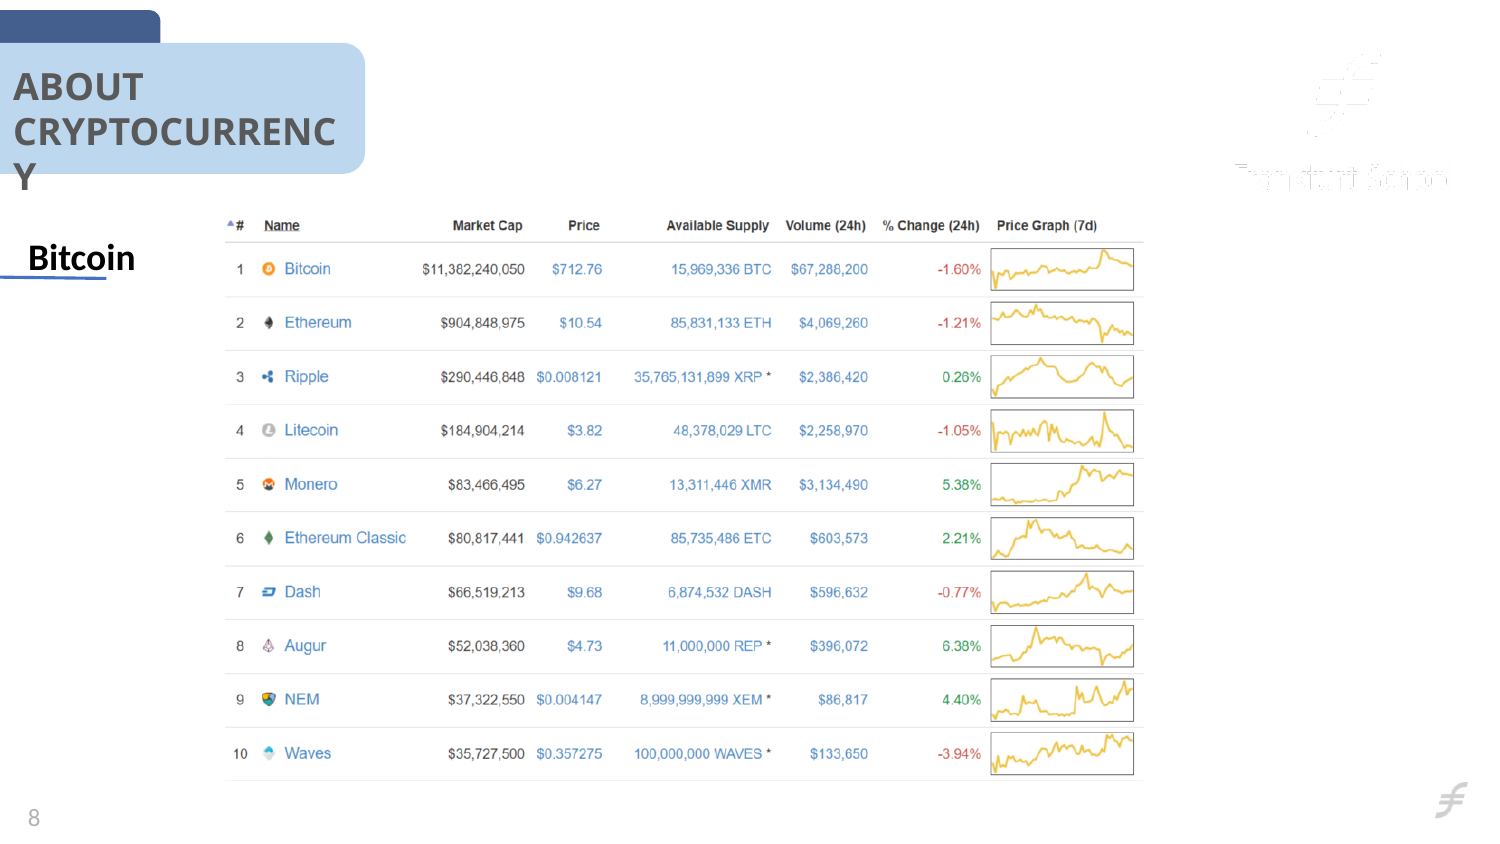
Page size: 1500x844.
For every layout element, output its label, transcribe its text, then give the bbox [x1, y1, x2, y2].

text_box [0, 10, 368, 174]
slide_number 8 [12, 793, 351, 839]
picture [1235, 51, 1453, 190]
text_box Bitcoin [13, 225, 224, 286]
picture [1435, 782, 1468, 819]
picture [224, 211, 1151, 781]
